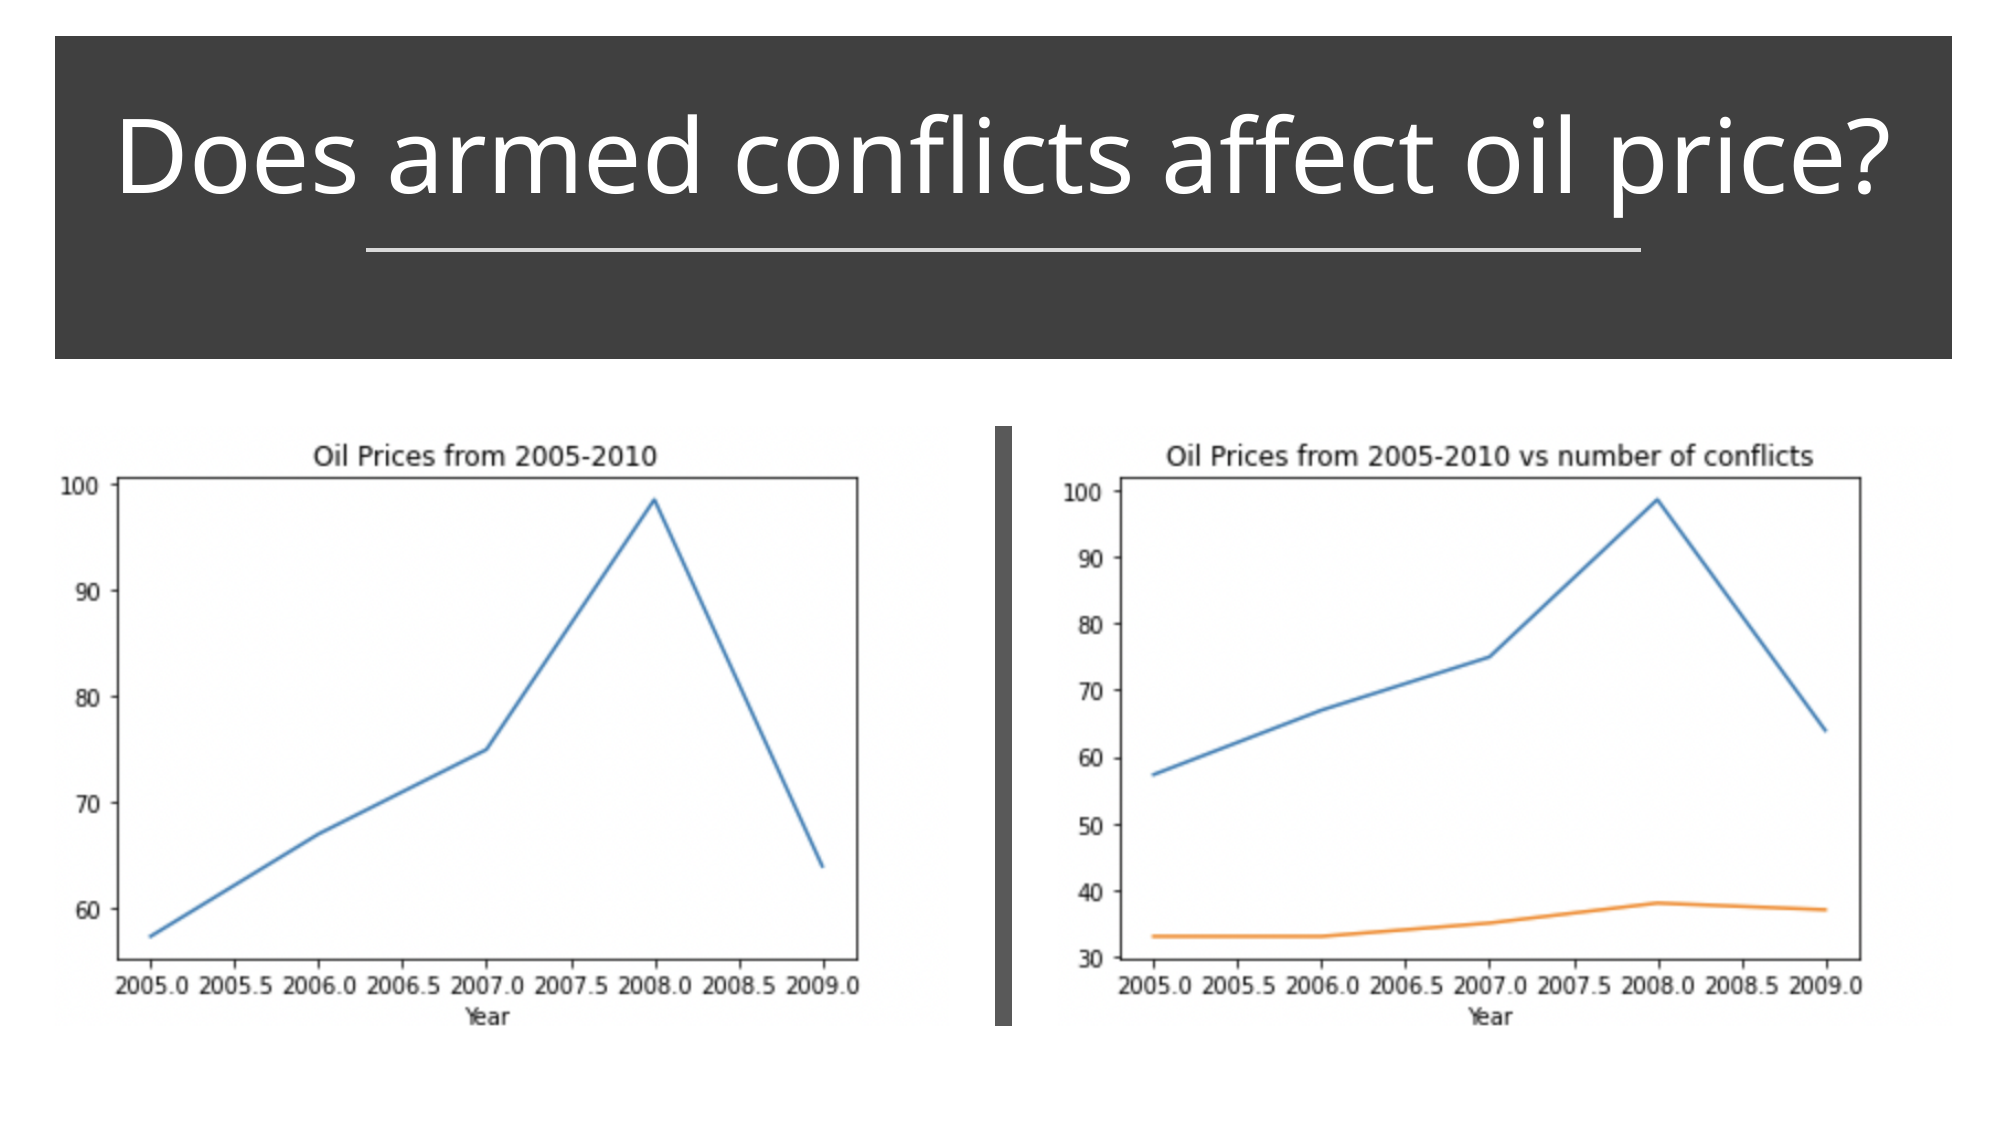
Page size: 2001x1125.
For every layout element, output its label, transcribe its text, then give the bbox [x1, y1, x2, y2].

text_box [64, 45, 1942, 350]
picture [1057, 425, 1953, 1026]
title Does armed conflicts affect oil price? [89, 71, 1917, 224]
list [54, 425, 950, 1026]
